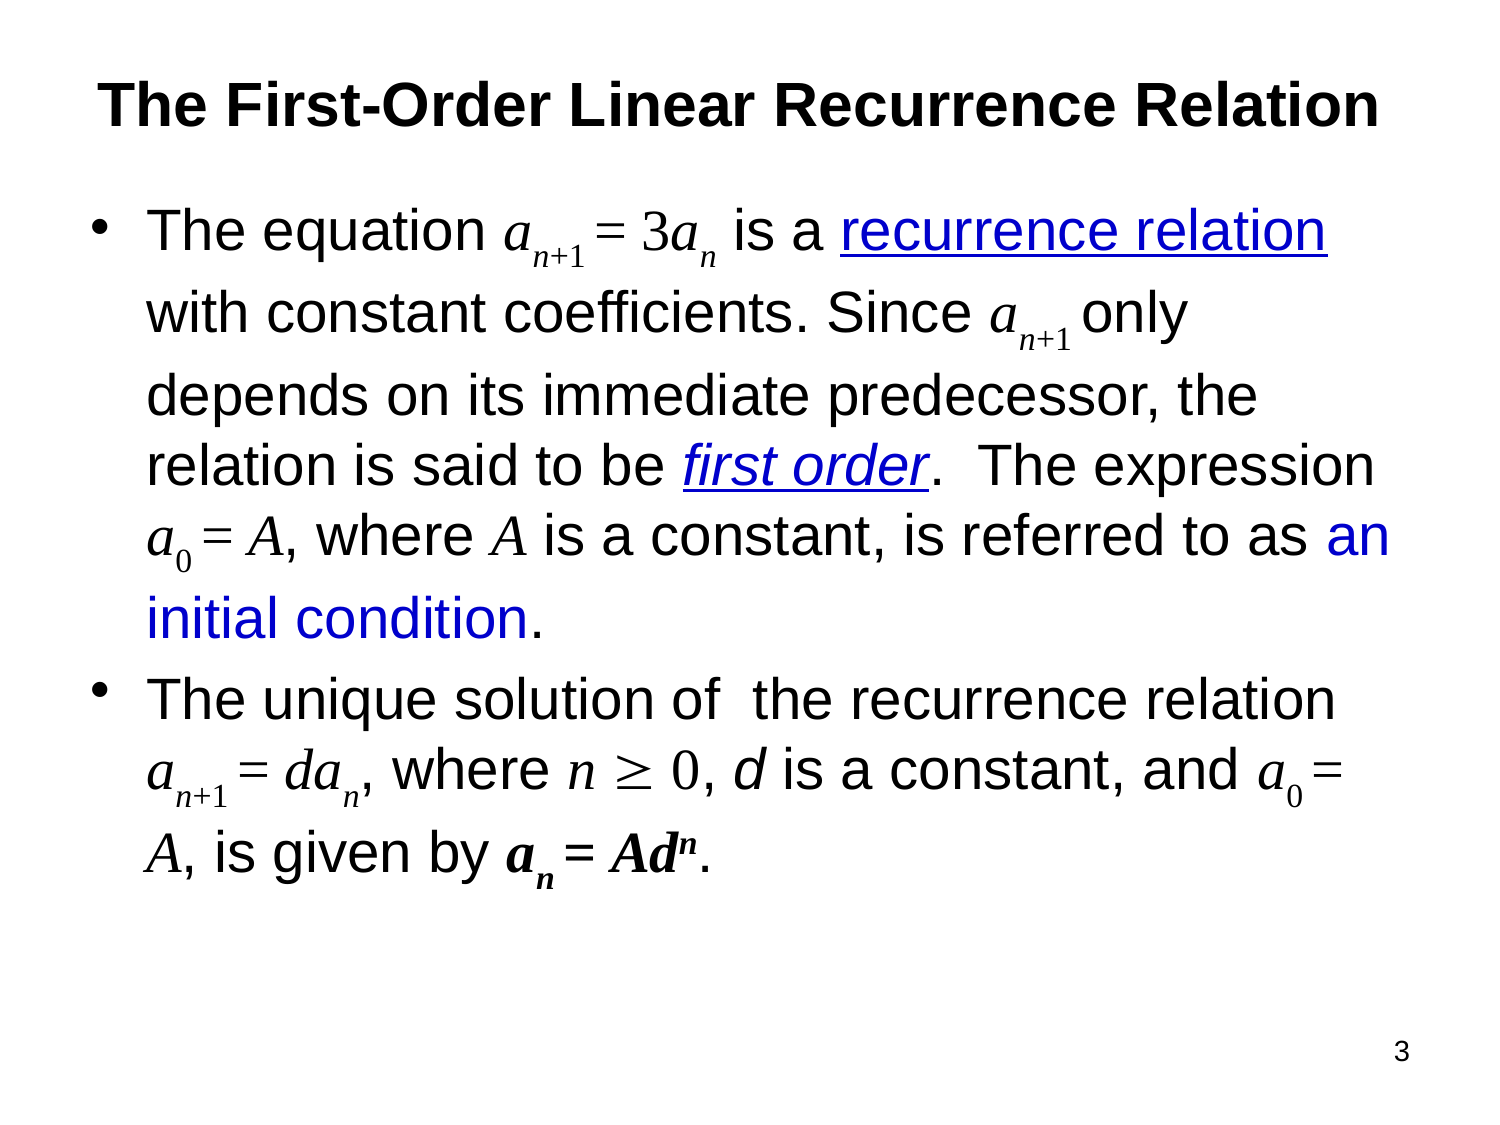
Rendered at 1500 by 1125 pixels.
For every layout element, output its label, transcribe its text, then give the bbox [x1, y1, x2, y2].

title The First-Order Linear Recurrence Relation [75, 45, 1425, 149]
slide_number 3 [1074, 1024, 1425, 1103]
list The equation an+1 = 3an is a recurrence relation with constant coefficients. Since an+1 only depends on its immediate predecessor, the relation is said to be first order. The expression a0 = A, where A is a constant, is referred to as an initial condition. The unique solution of the recurrence relation an+1 = dan, where n  0, d is a constant, and a0 = A, is given by an = Adn. [75, 184, 1425, 1005]
